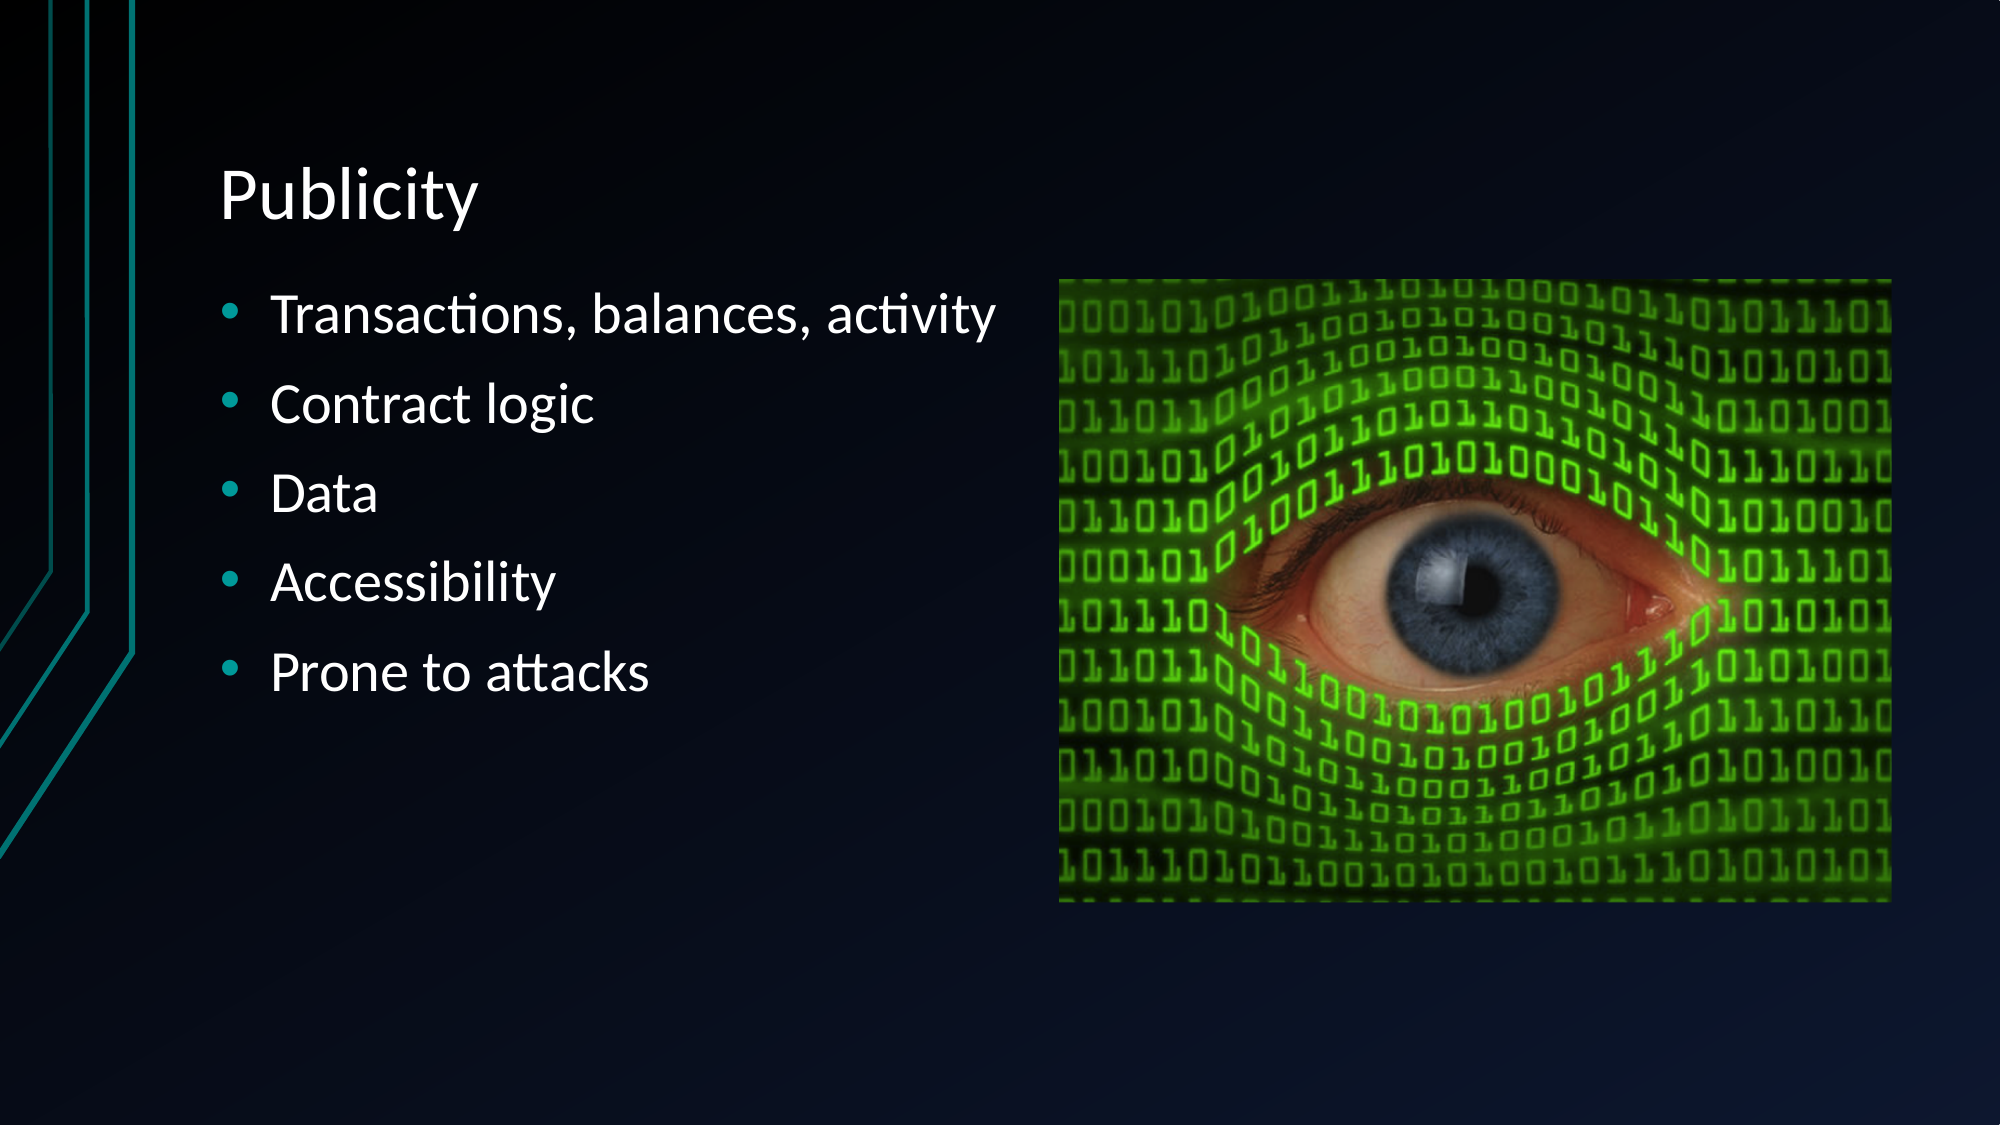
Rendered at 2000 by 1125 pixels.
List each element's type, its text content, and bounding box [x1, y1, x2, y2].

list Transactions, balances, activity Contract logic Data Accessibility Prone to attacks [199, 279, 1071, 1012]
picture [1059, 278, 1892, 904]
title Publicity [199, 45, 1900, 246]
